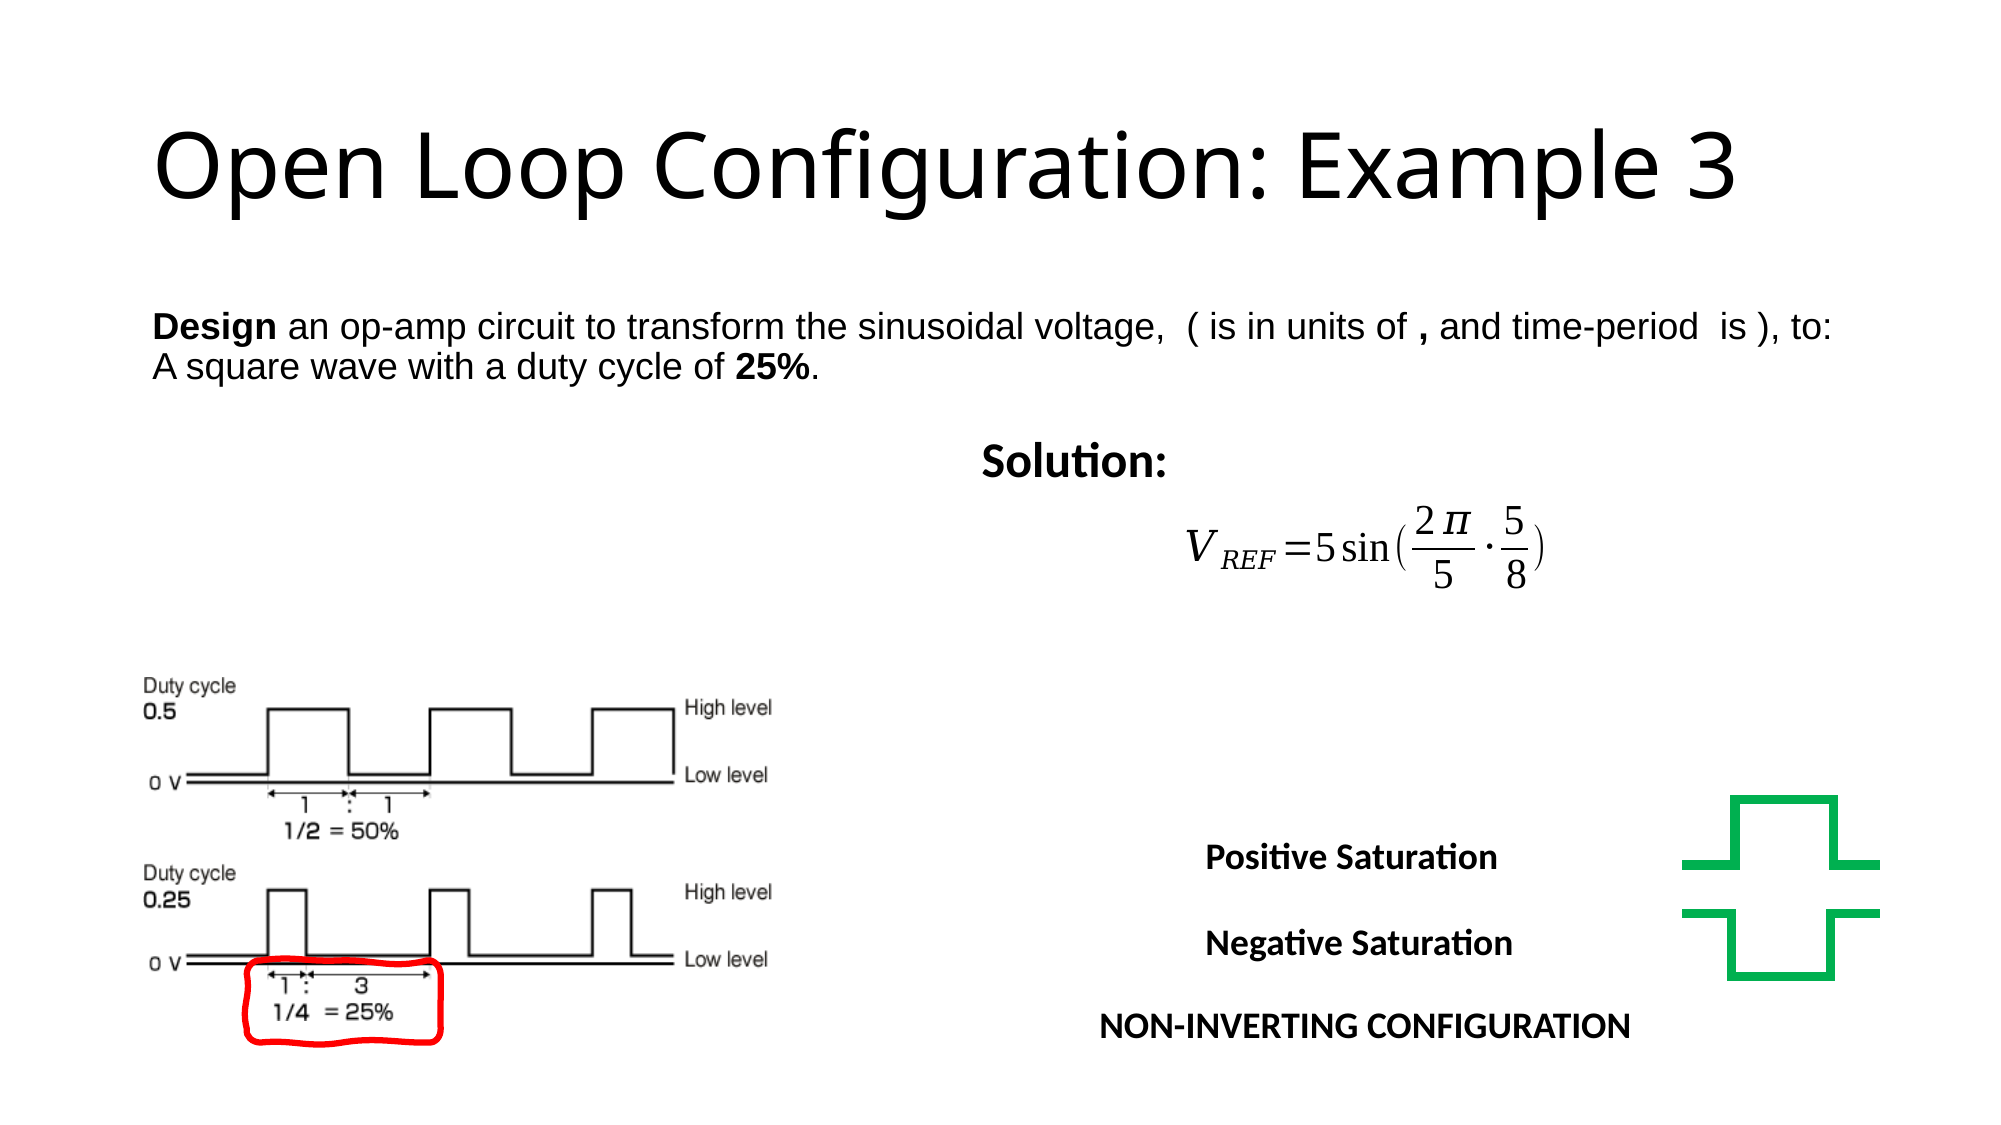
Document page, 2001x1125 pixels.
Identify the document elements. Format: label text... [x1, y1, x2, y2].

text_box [1682, 913, 1880, 977]
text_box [1682, 799, 1880, 865]
text_box NON-INVERTING CONFIGURATION [1084, 993, 1647, 1054]
picture [143, 677, 772, 1021]
title Open Loop Configuration: Example 3 [137, 59, 1863, 278]
text_box Solution: [966, 419, 1184, 495]
text_box [244, 1021, 442, 1046]
